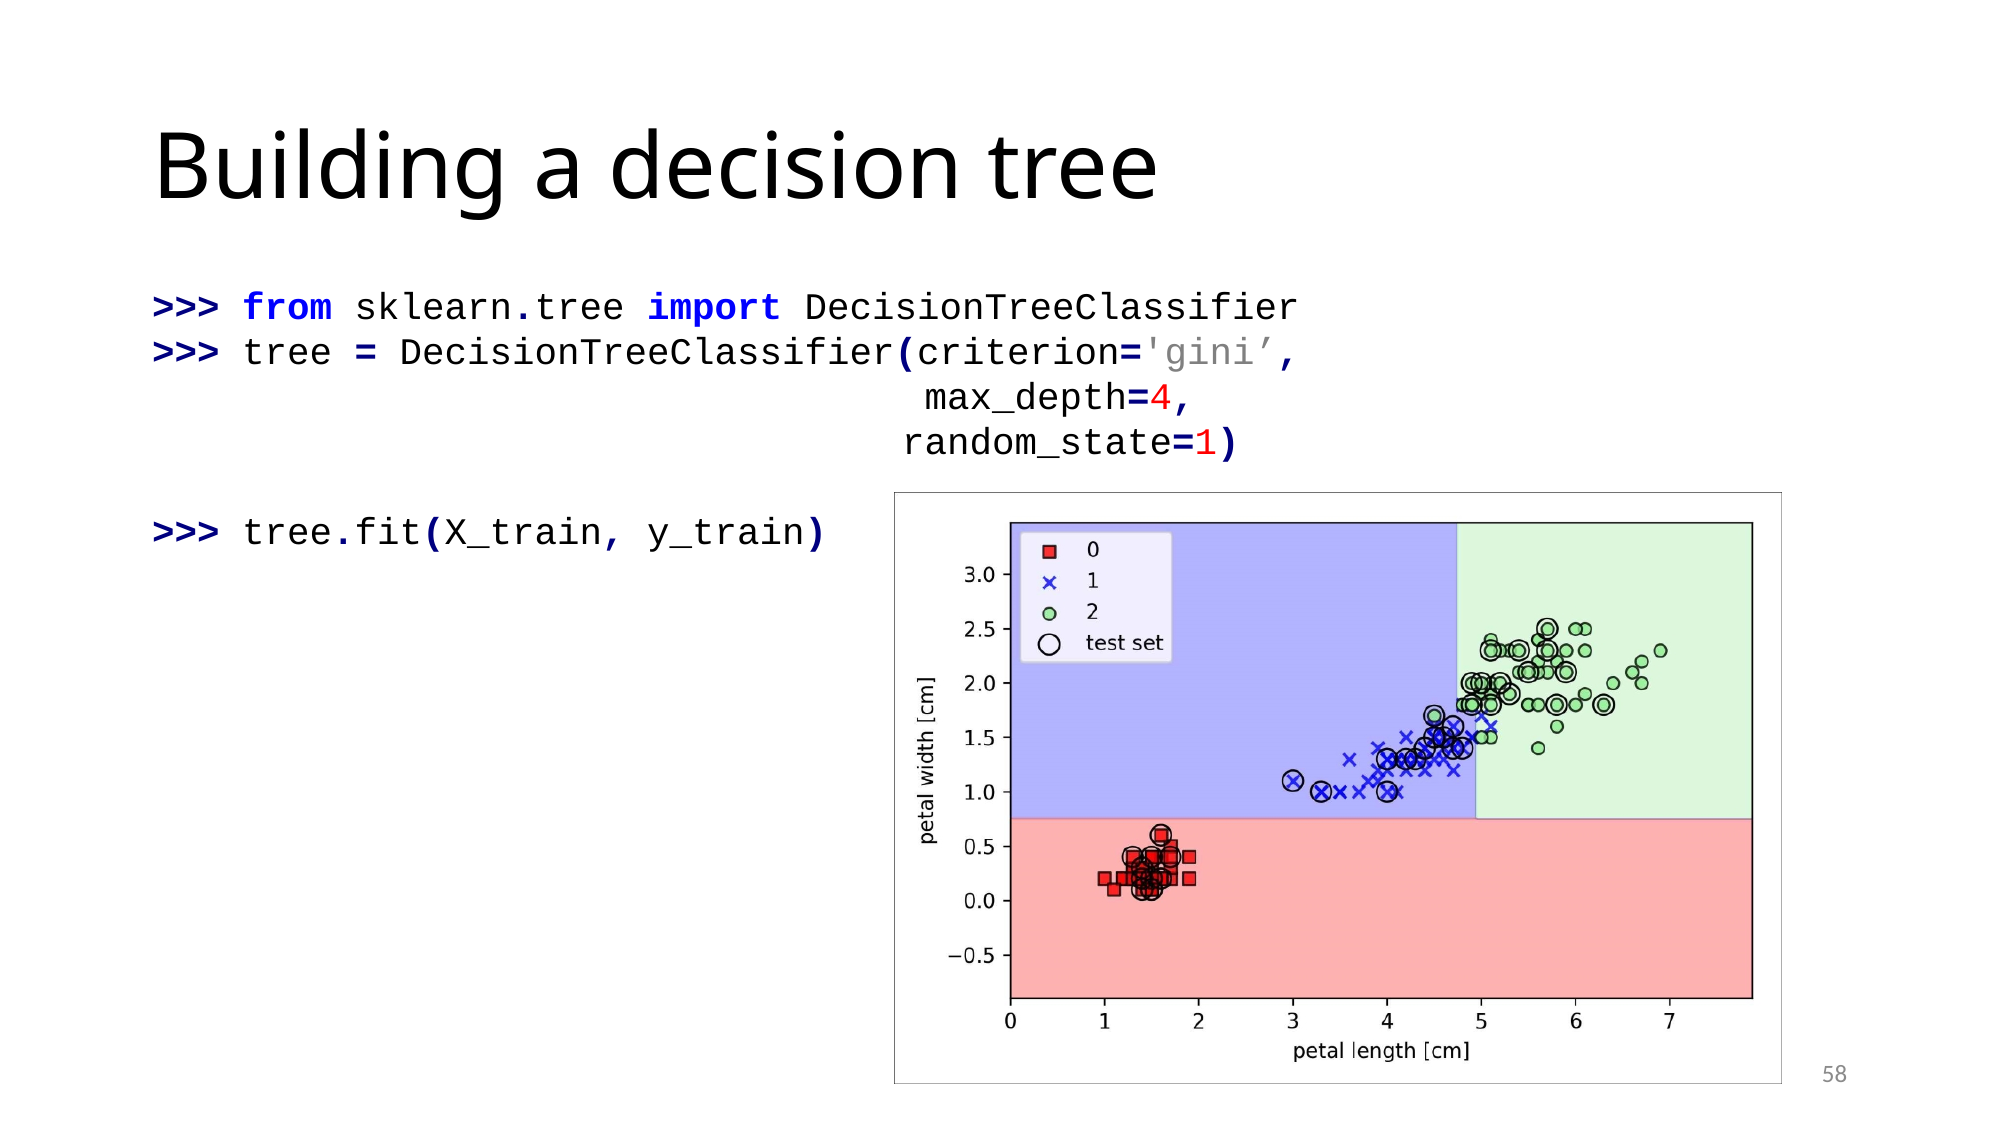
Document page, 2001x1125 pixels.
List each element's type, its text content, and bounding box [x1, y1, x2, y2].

picture [894, 492, 1782, 1084]
slide_number 58 [1412, 1042, 1863, 1103]
text_box >>> from sklearn.tree import DecisionTreeClassifier >>> tree = DecisionTreeClassifier(criterion='gini’, max_depth=4, random_state=1) >>> tree.fit(X_train, y_train) [137, 274, 1364, 560]
title Building a decision tree [137, 59, 1863, 278]
